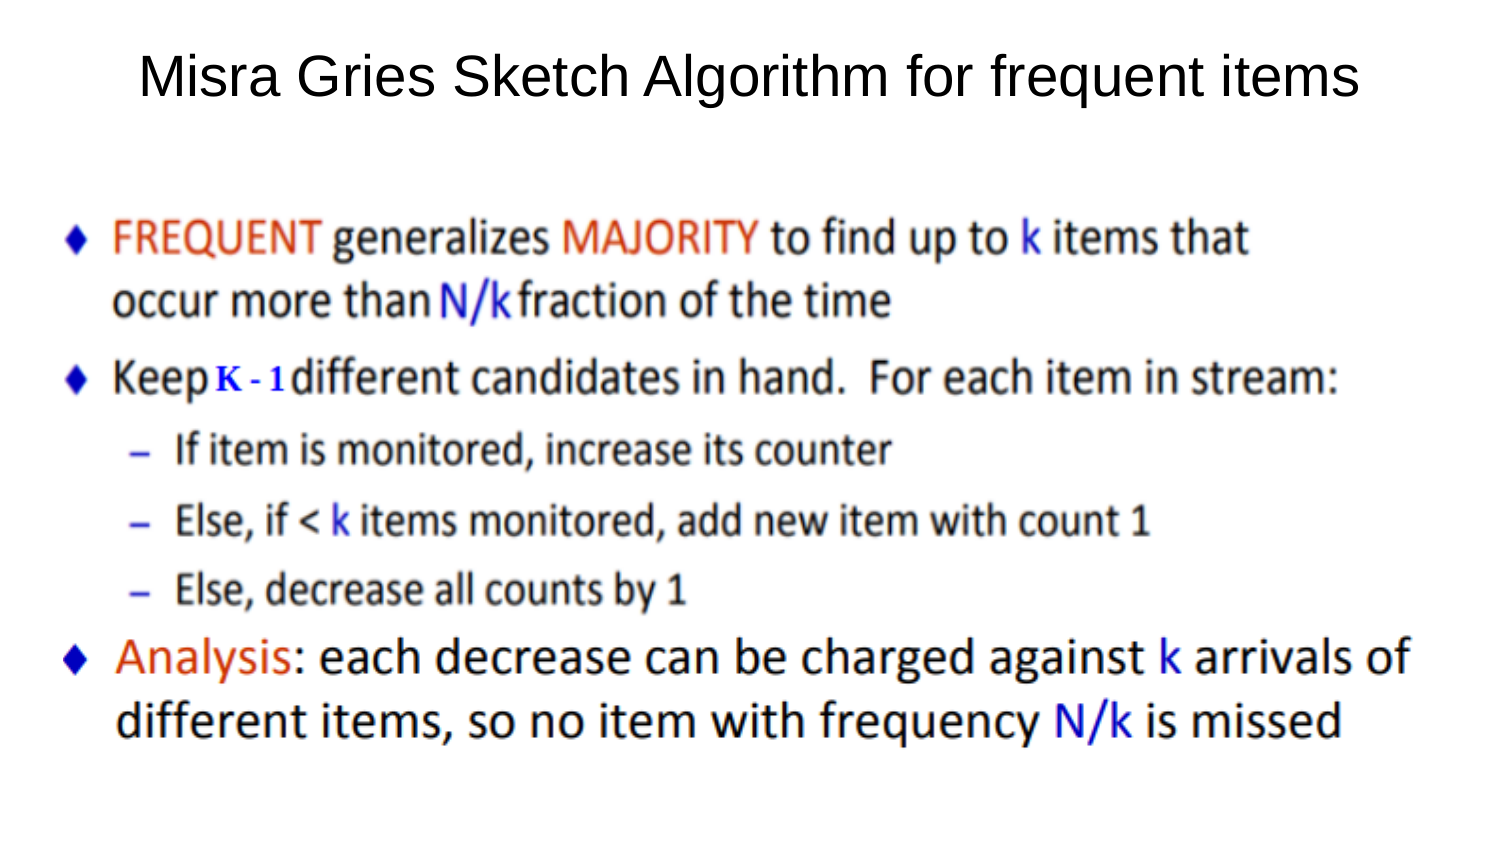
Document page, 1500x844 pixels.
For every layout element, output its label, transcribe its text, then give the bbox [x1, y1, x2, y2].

picture [62, 625, 1428, 766]
picture [63, 205, 1343, 618]
title Misra Gries Sketch Algorithm for frequent items [51, 23, 1449, 117]
